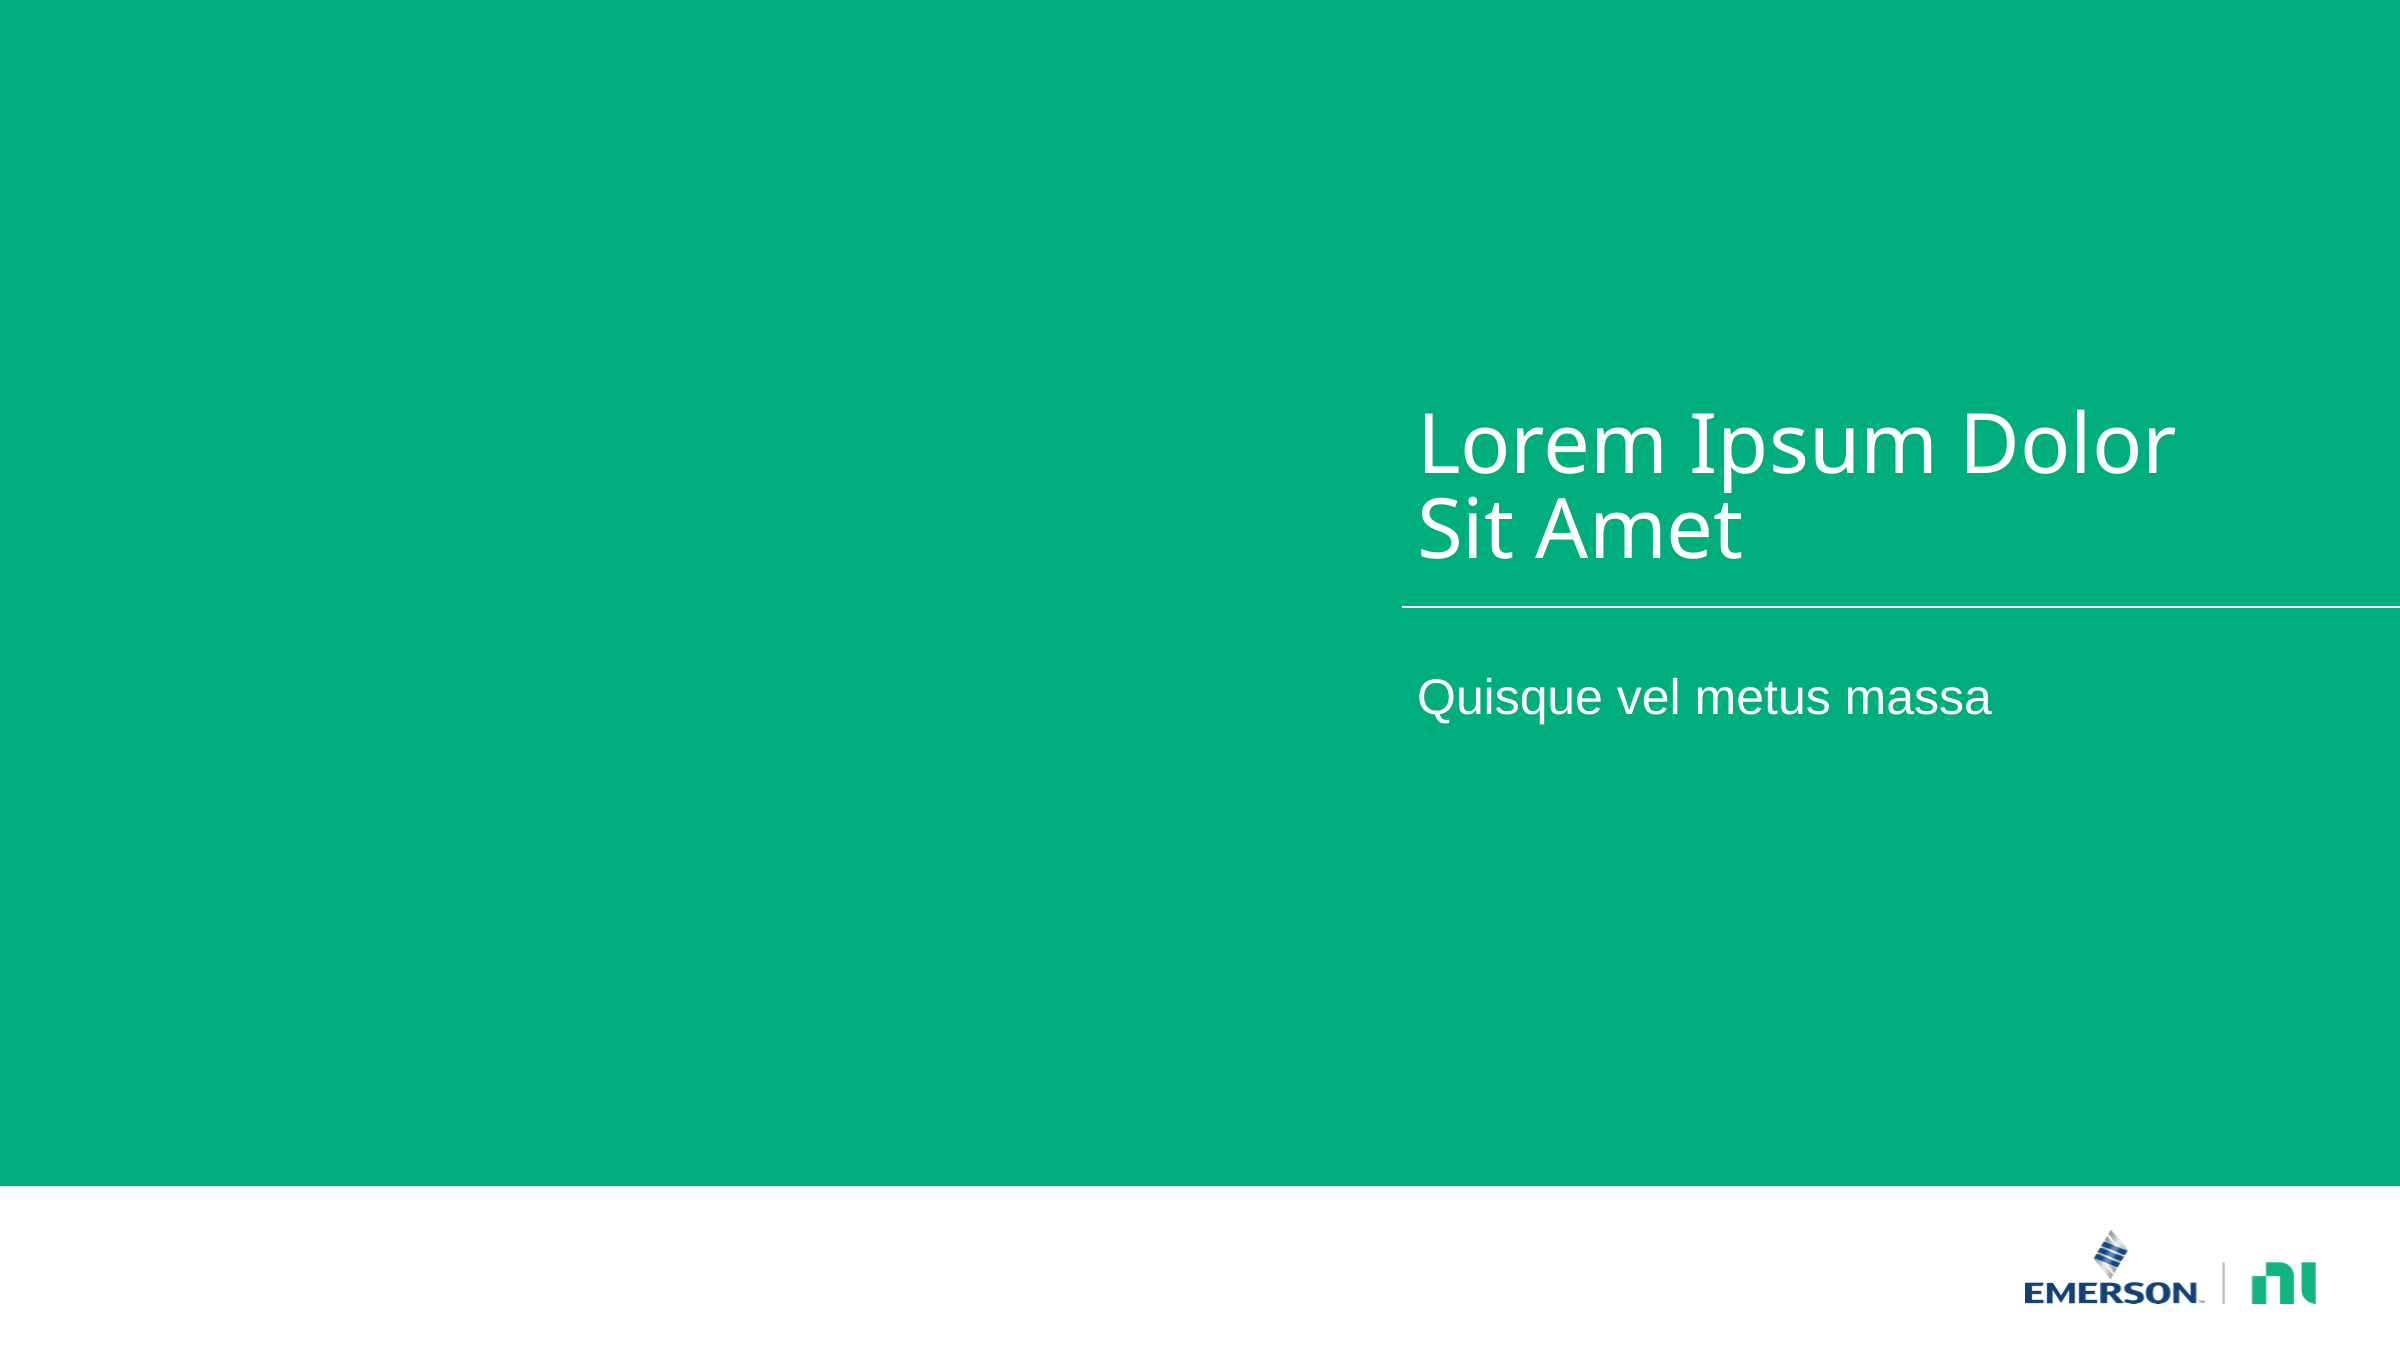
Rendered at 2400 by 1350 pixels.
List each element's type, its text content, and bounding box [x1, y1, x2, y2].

list Quisque vel metus massa [1402, 649, 2318, 799]
title Lorem Ipsum Dolor Sit Amet [1402, 251, 2318, 588]
picture [2025, 1229, 2316, 1304]
